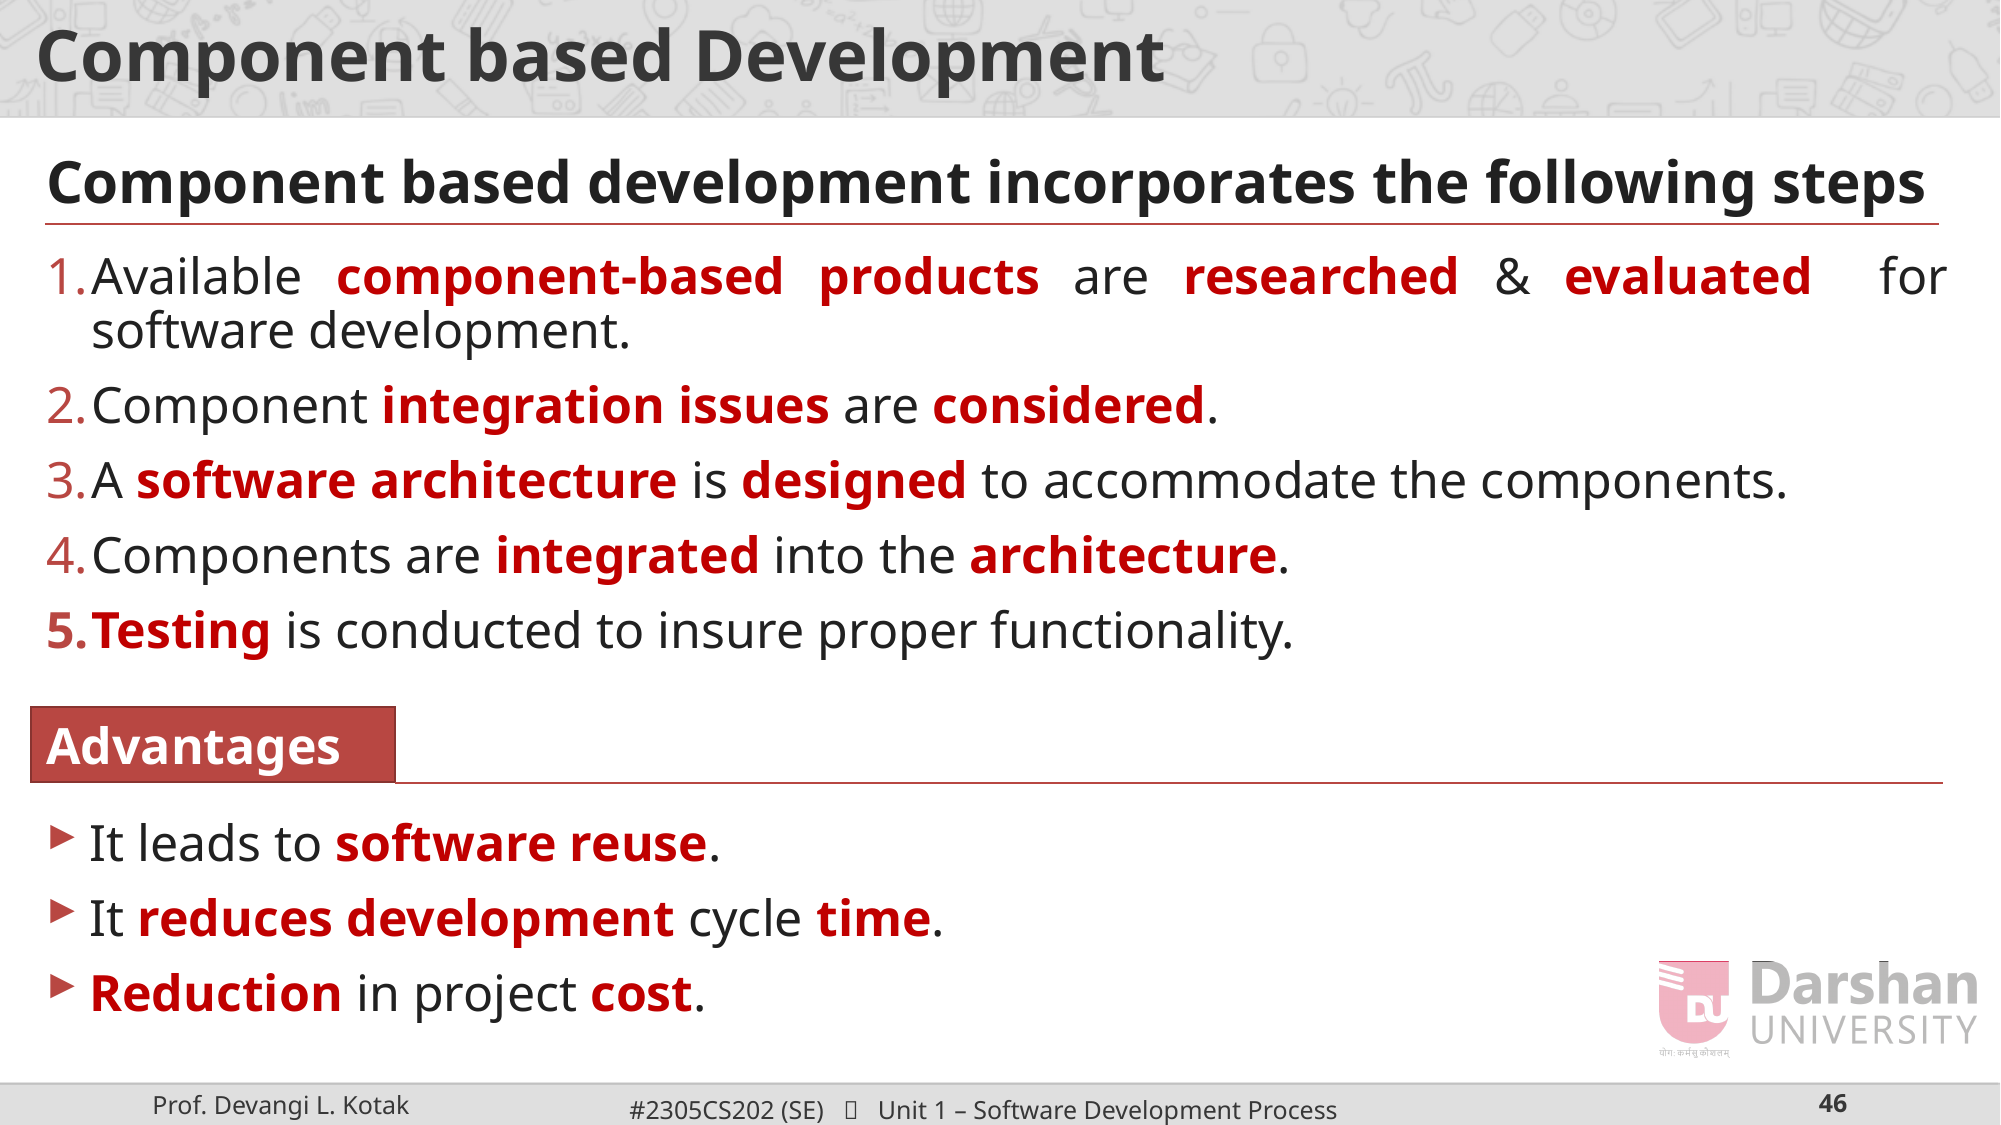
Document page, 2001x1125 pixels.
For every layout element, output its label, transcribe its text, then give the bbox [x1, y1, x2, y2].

text_box It leads to software reuse. It reduces development cycle time. Reduction in project cost. [31, 810, 1926, 1050]
list Available component-based products are researched & evaluated for software development. Component integration issues are considered. A software architecture is designed to accommodate the components. Components are integrated into the architecture. Testing is conducted to insure proper functionality. [31, 244, 1964, 700]
text_box Advantages [30, 706, 396, 783]
title Component based Development [0, 0, 2000, 117]
text_box Component based development incorporates the following steps [31, 137, 1944, 223]
